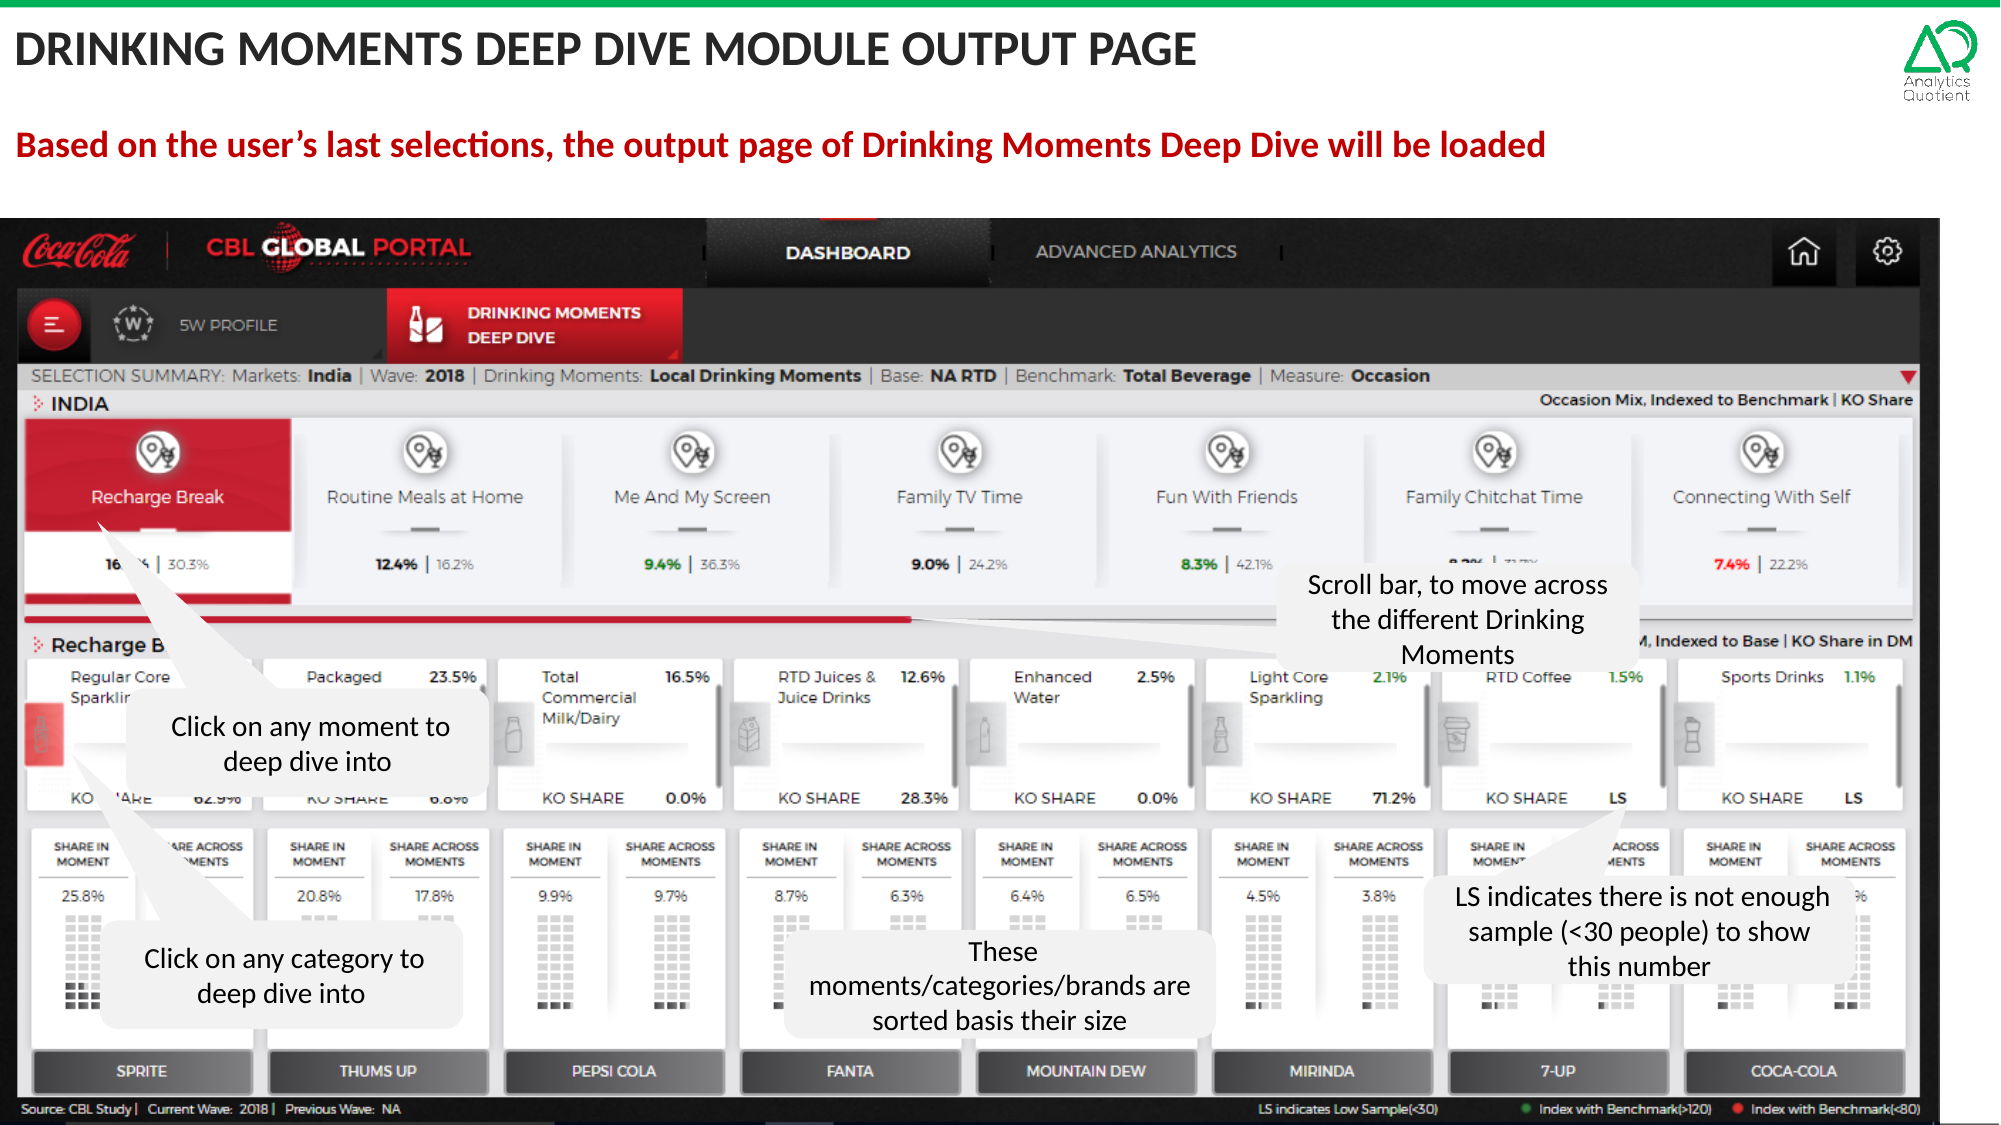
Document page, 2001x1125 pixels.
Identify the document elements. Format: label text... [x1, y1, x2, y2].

picture [0, 218, 1941, 1125]
list Based on the user’s last selections, the output page of Drinking Moments Deep Dive will be loaded [0, 112, 1801, 217]
picture [1901, 18, 1978, 102]
title DRINKING MOMENTS DEEP DIVE MODULE OUTPUT PAGE [0, 7, 1867, 83]
